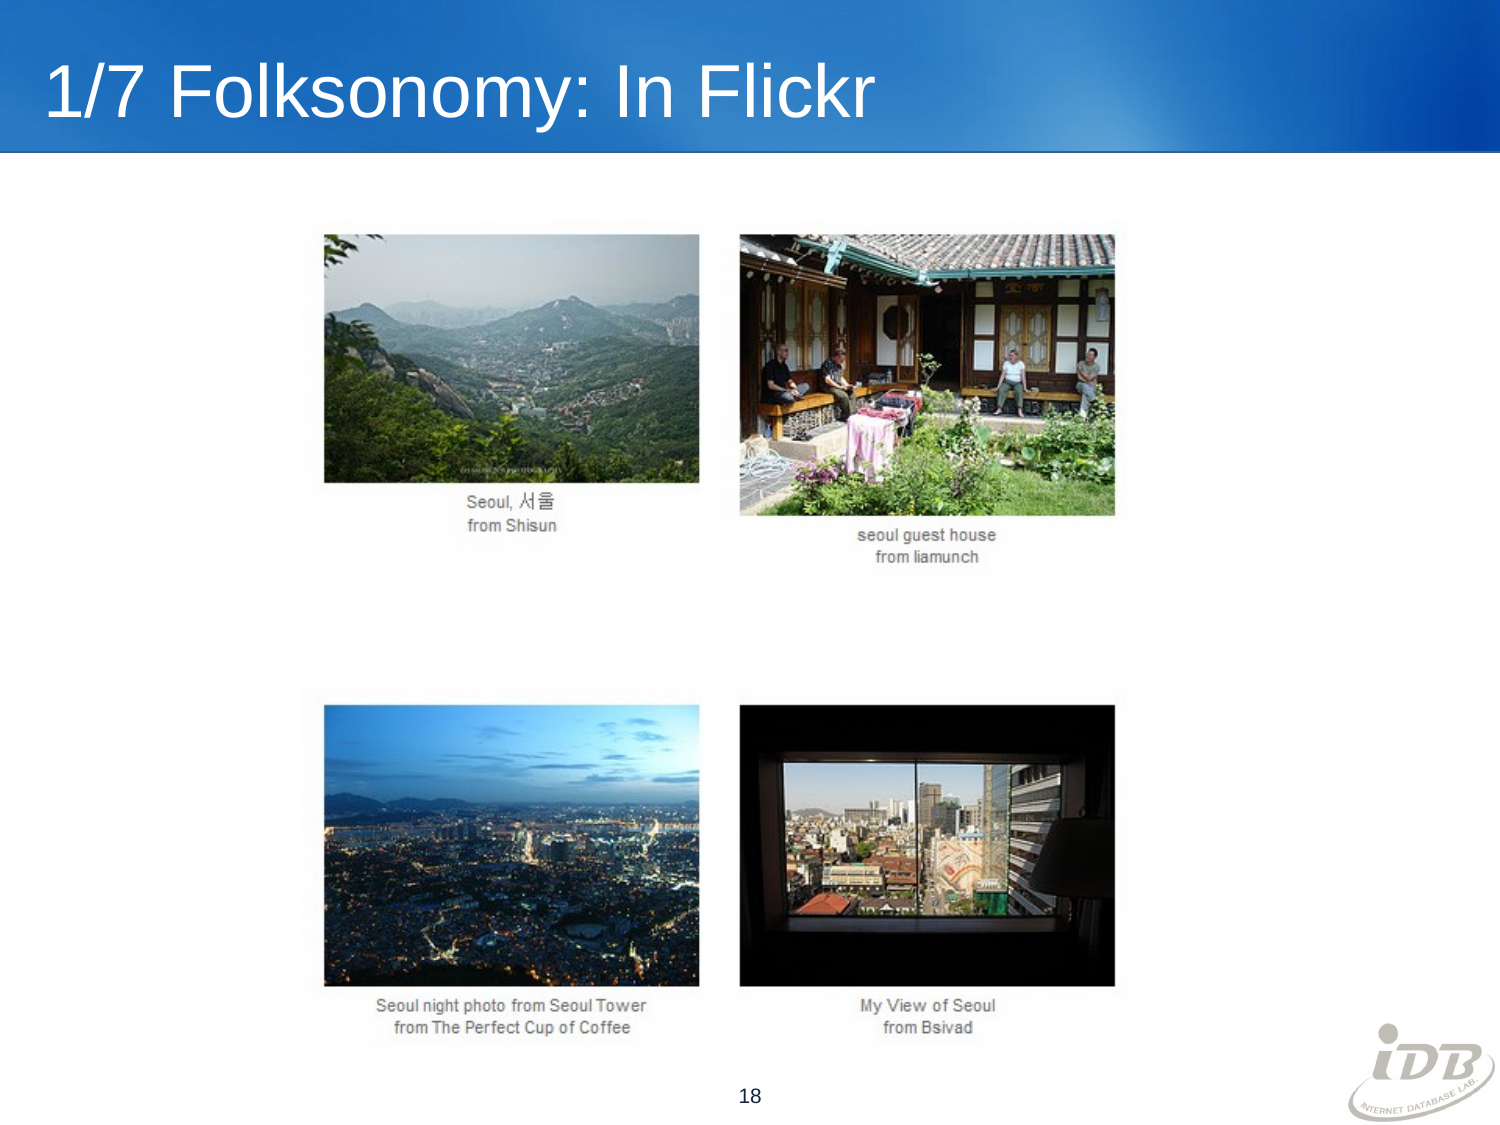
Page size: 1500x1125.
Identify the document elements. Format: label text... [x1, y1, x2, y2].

picture [0, 0, 1500, 151]
slide_number 18 [697, 1088, 803, 1114]
title 1/7 Folksonomy: In Flickr [28, 23, 1472, 153]
picture [0, 153, 1500, 1125]
